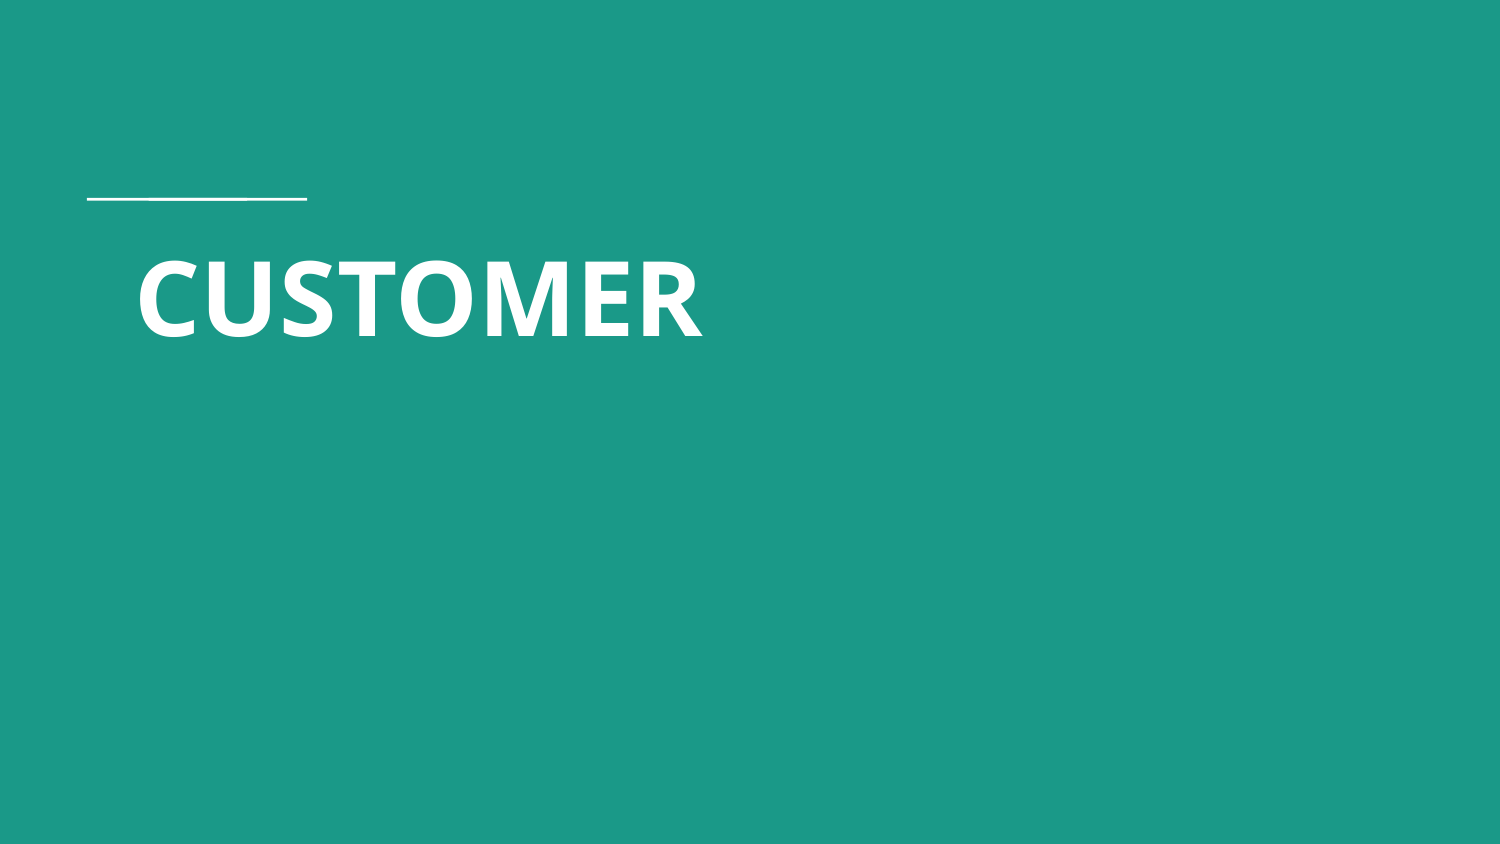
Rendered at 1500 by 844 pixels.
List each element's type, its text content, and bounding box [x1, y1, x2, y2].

title CUSTOMER [119, 216, 1381, 466]
